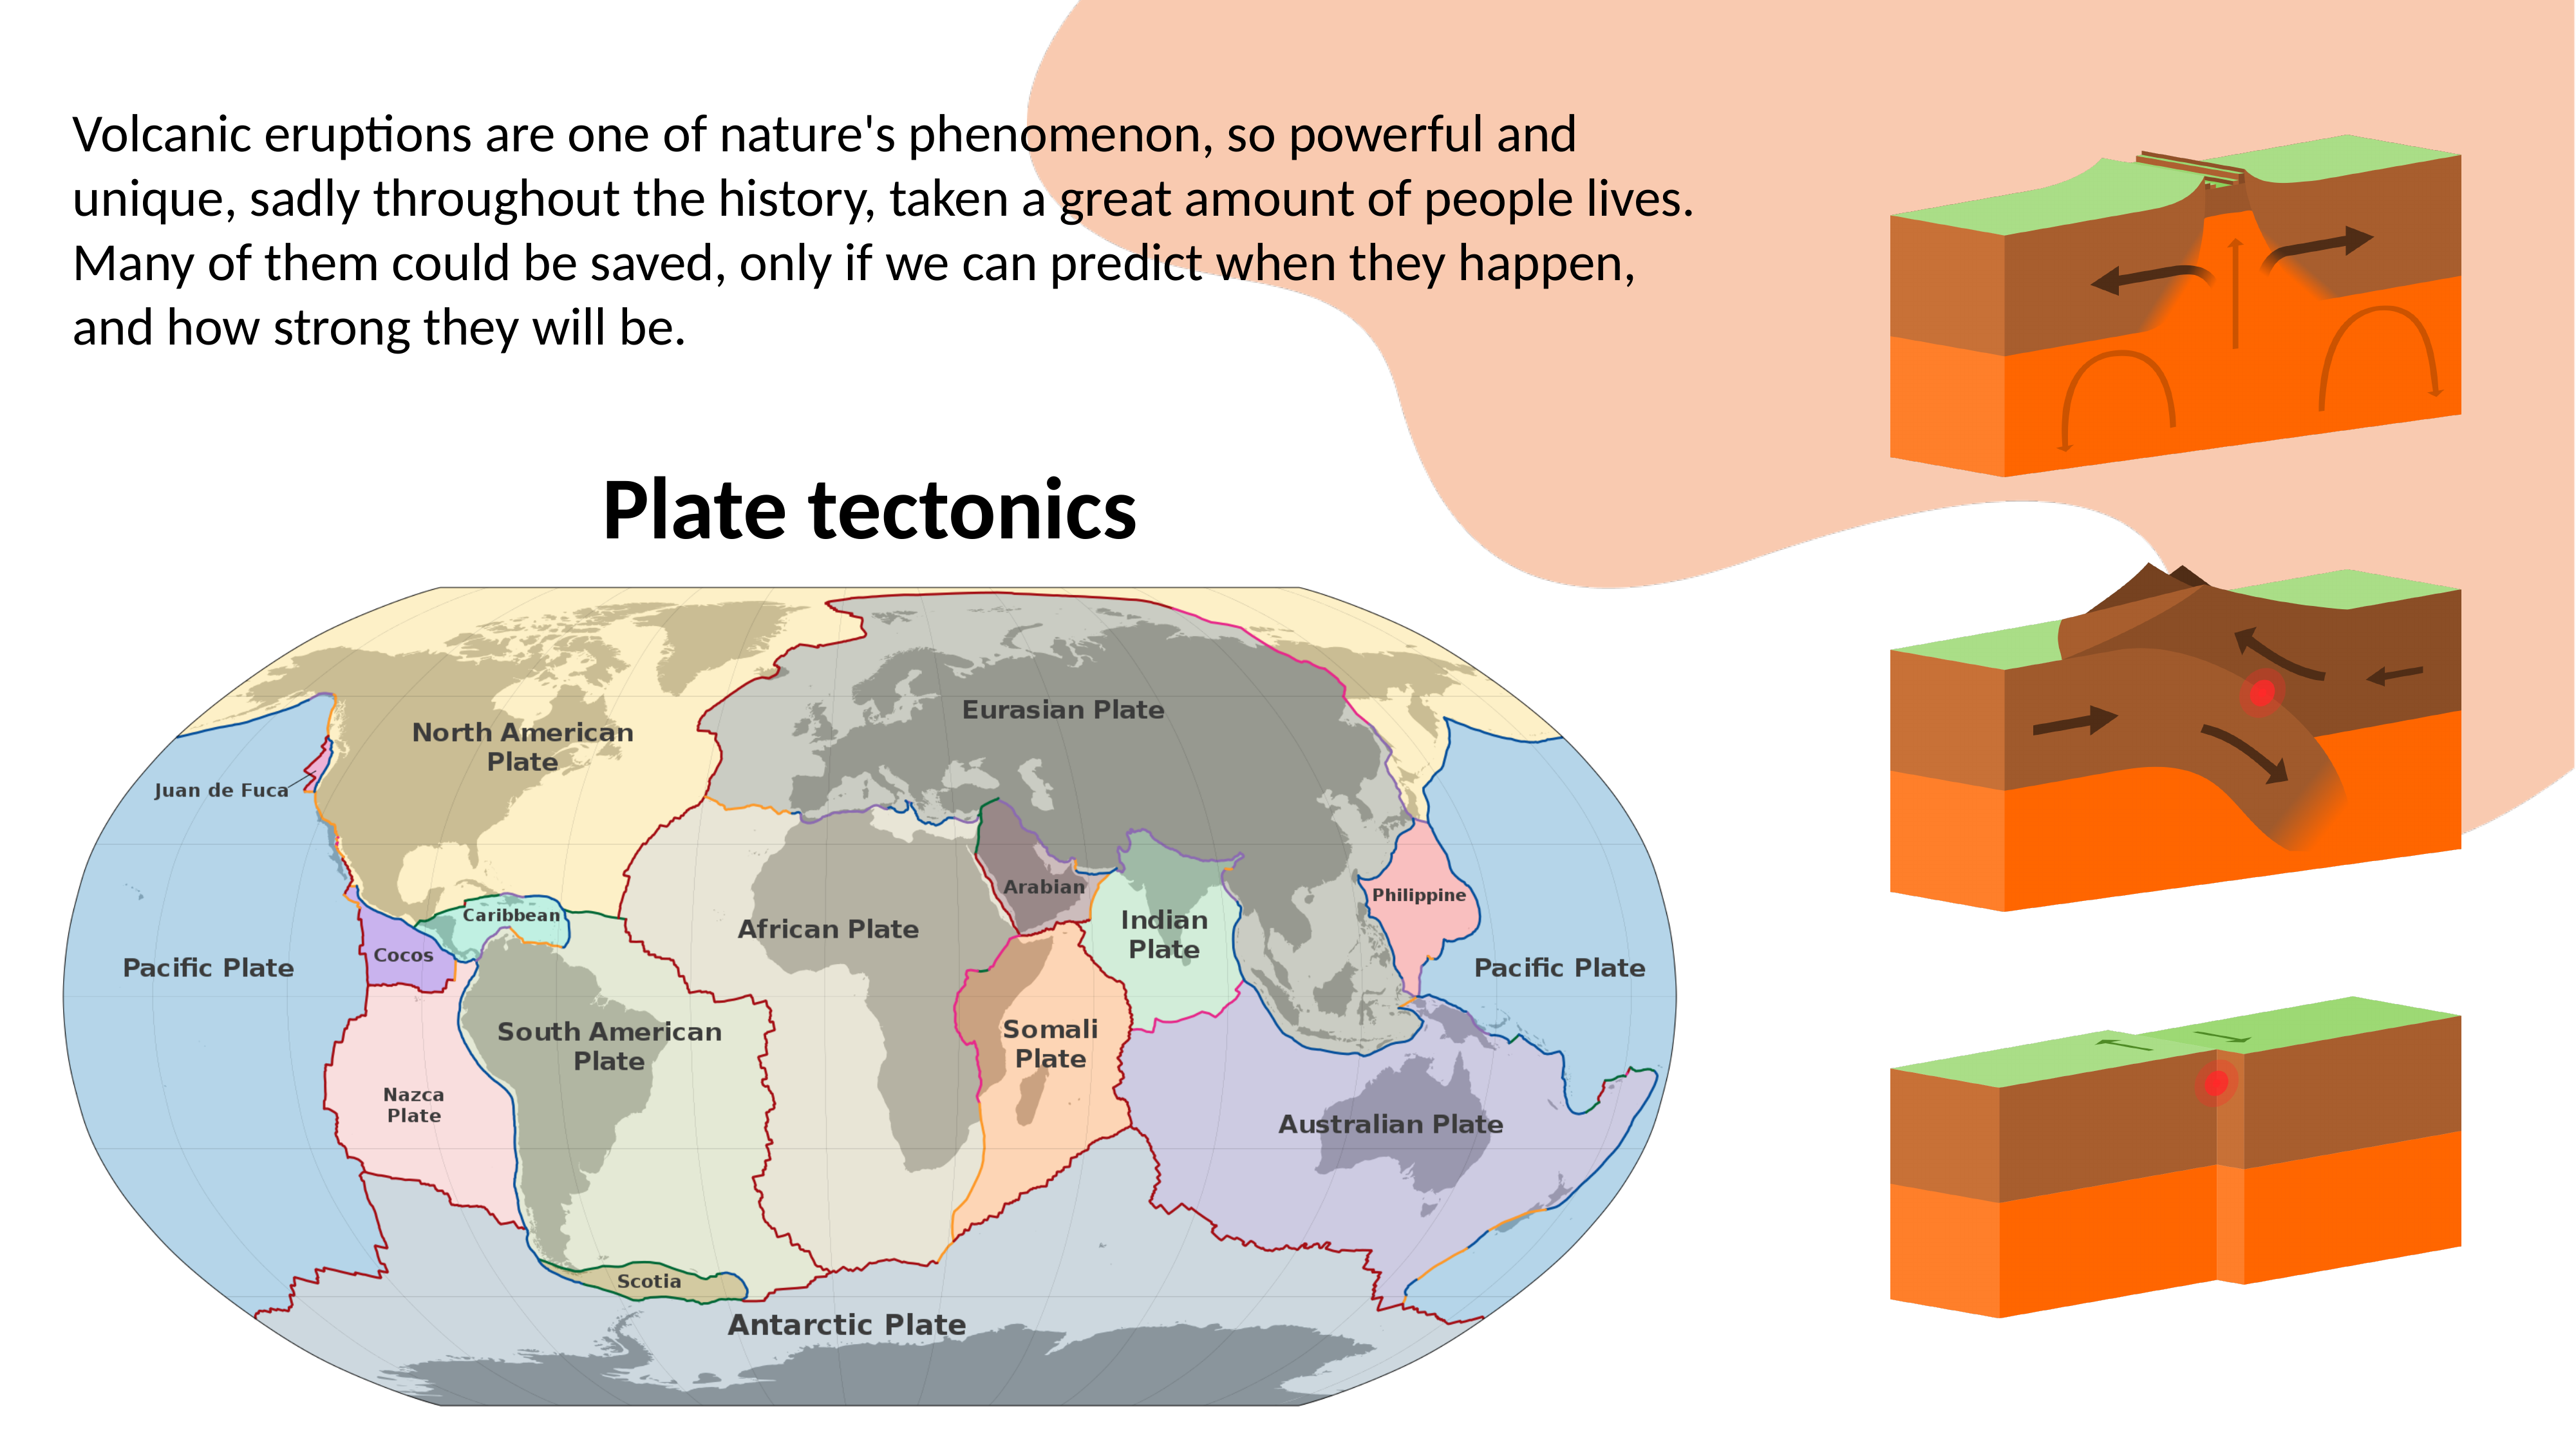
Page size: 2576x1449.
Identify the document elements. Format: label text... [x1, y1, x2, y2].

picture [1890, 996, 2461, 1318]
text_box Volcanic eruptions are one of nature's phenomenon, so powerful and unique, sadly throughout the history, taken a great amount of people lives. Many of them could be saved, only if we can predict when they happen, and how strong they will be. [62, 93, 1740, 361]
picture [62, 0, 2576, 1406]
text_box Plate tectonics [477, 445, 1263, 561]
